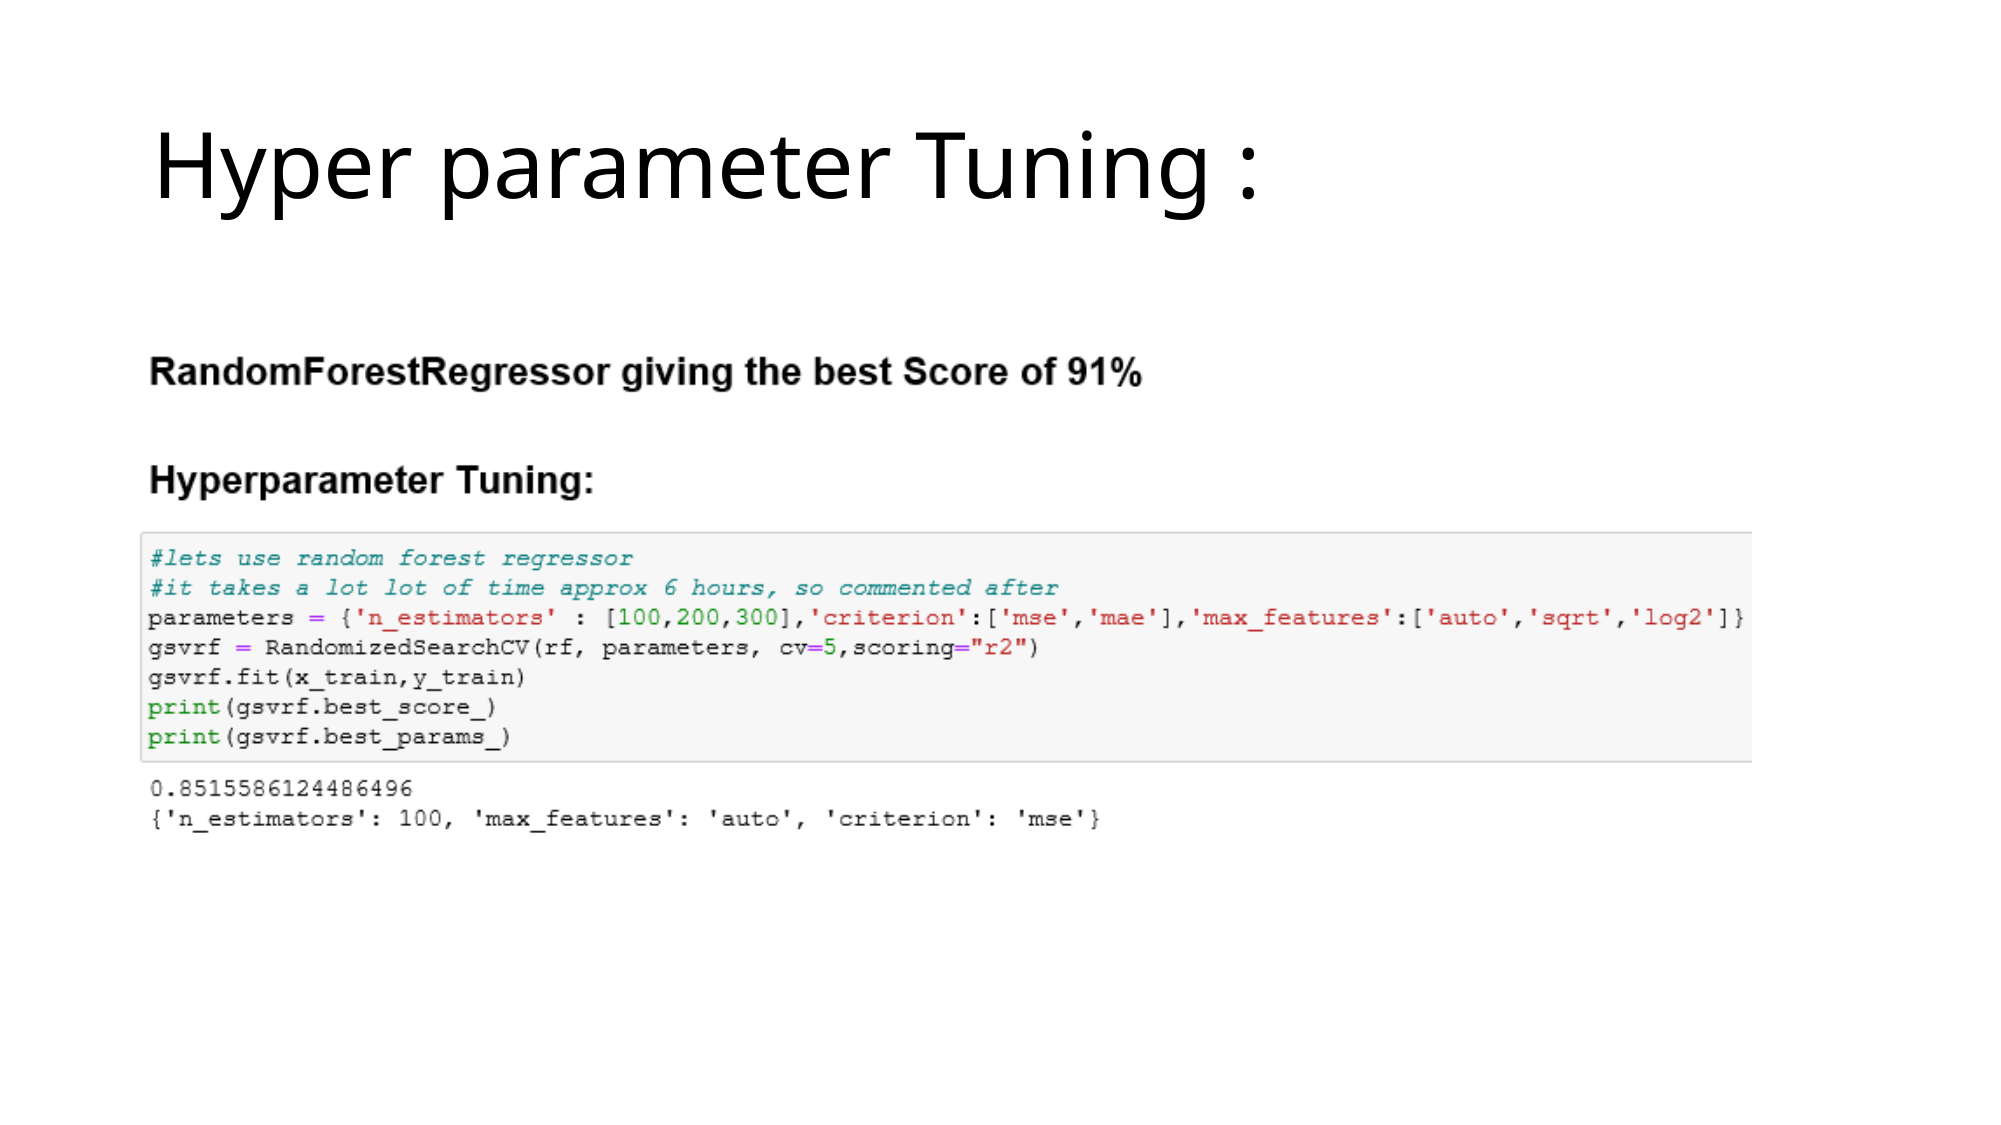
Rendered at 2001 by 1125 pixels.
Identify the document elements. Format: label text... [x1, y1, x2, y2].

title Hyper parameter Tuning : [137, 59, 1863, 278]
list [137, 331, 1752, 847]
